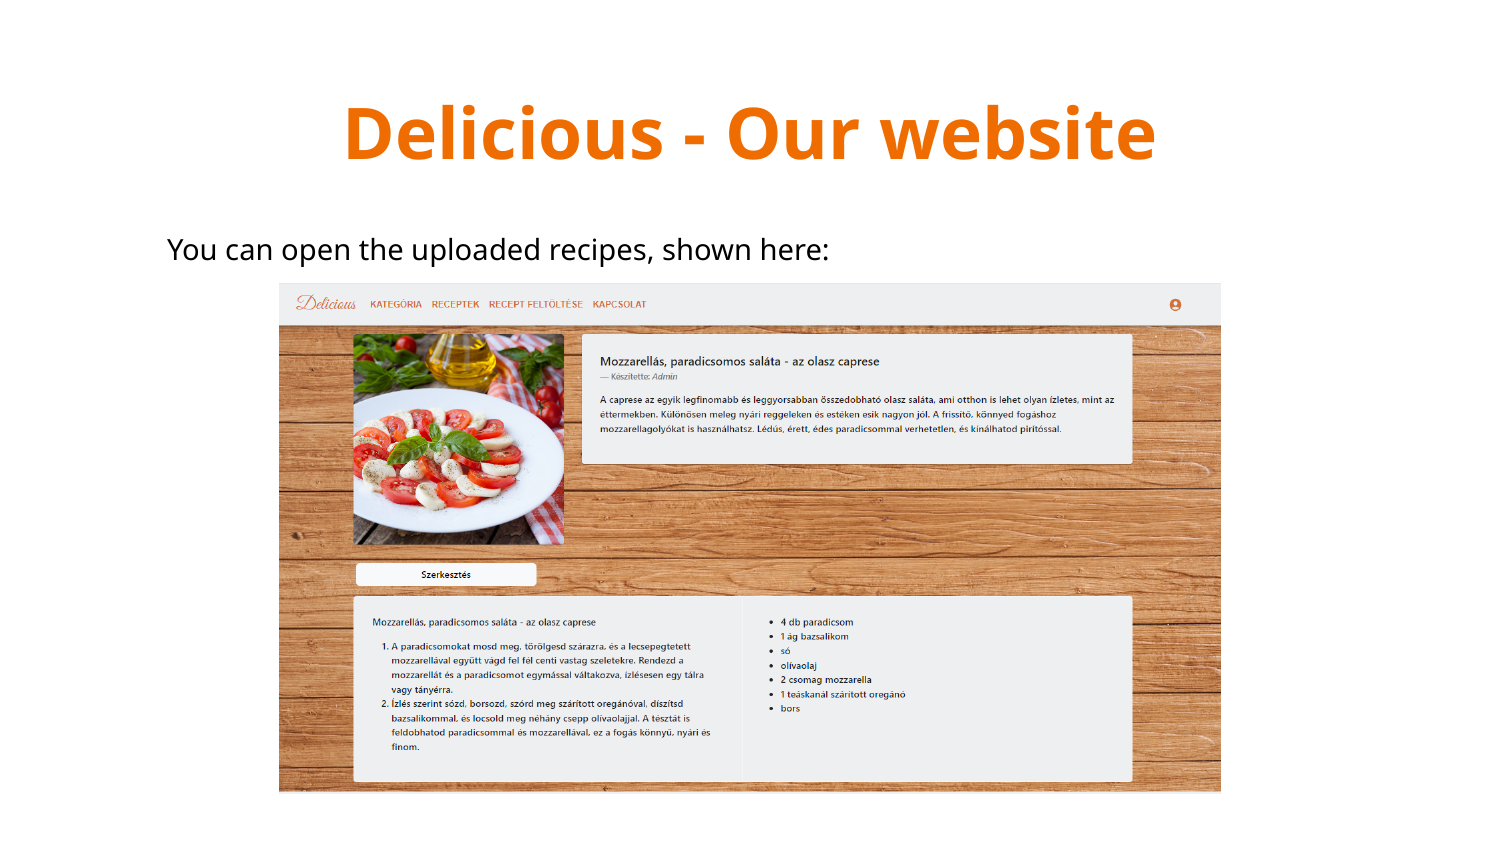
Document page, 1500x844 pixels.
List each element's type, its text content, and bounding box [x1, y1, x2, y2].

title Delicious - Our website [51, 72, 1449, 189]
picture [279, 281, 1221, 794]
text_box You can open the uploaded recipes, shown here: [152, 215, 859, 281]
